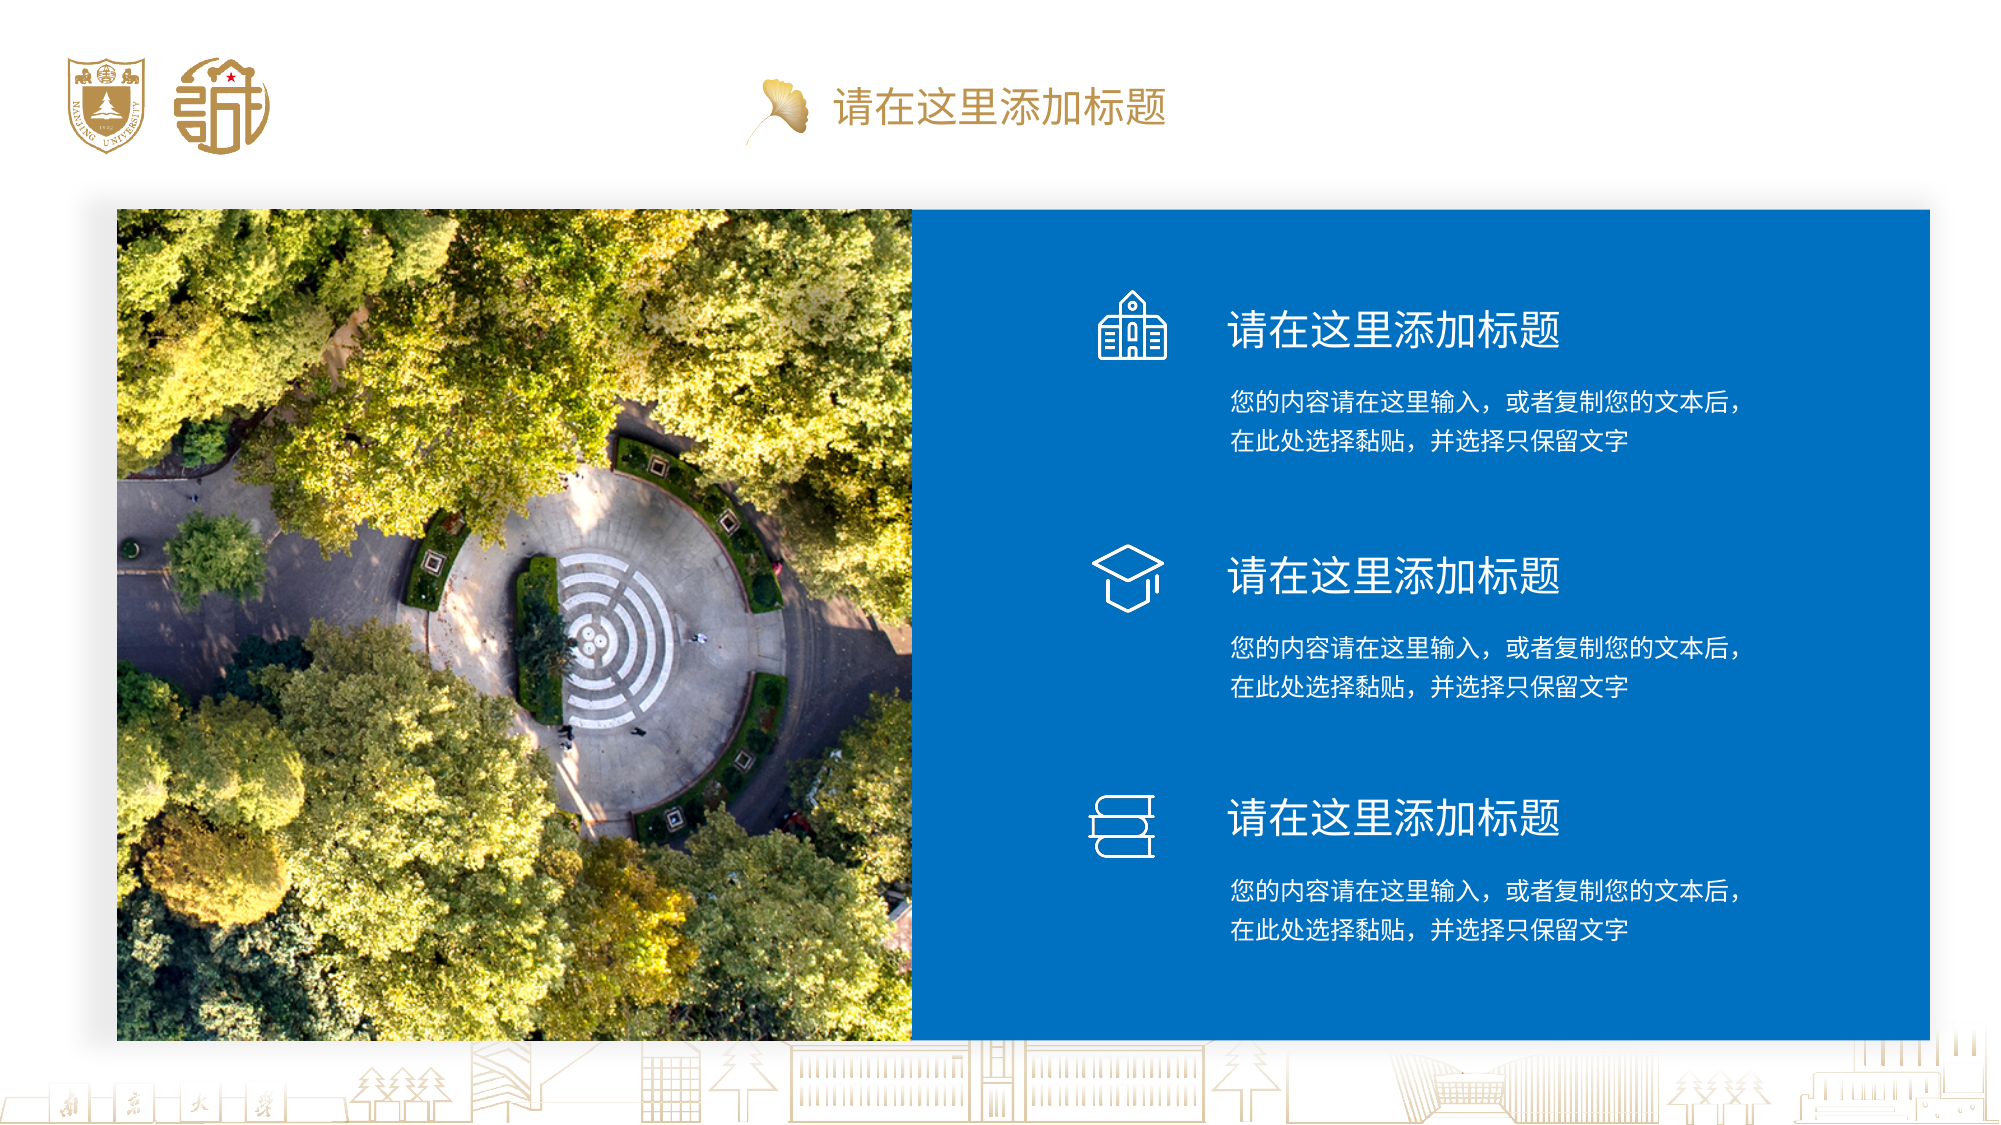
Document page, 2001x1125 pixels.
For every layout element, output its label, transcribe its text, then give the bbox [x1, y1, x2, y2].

picture [0, 0, 912, 1041]
text_box [116, 209, 1931, 1042]
text_box 请在这里添加标题 [818, 73, 1182, 139]
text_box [1088, 784, 1790, 949]
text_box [1098, 290, 1789, 461]
picture [731, 64, 830, 169]
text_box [1088, 539, 1789, 707]
